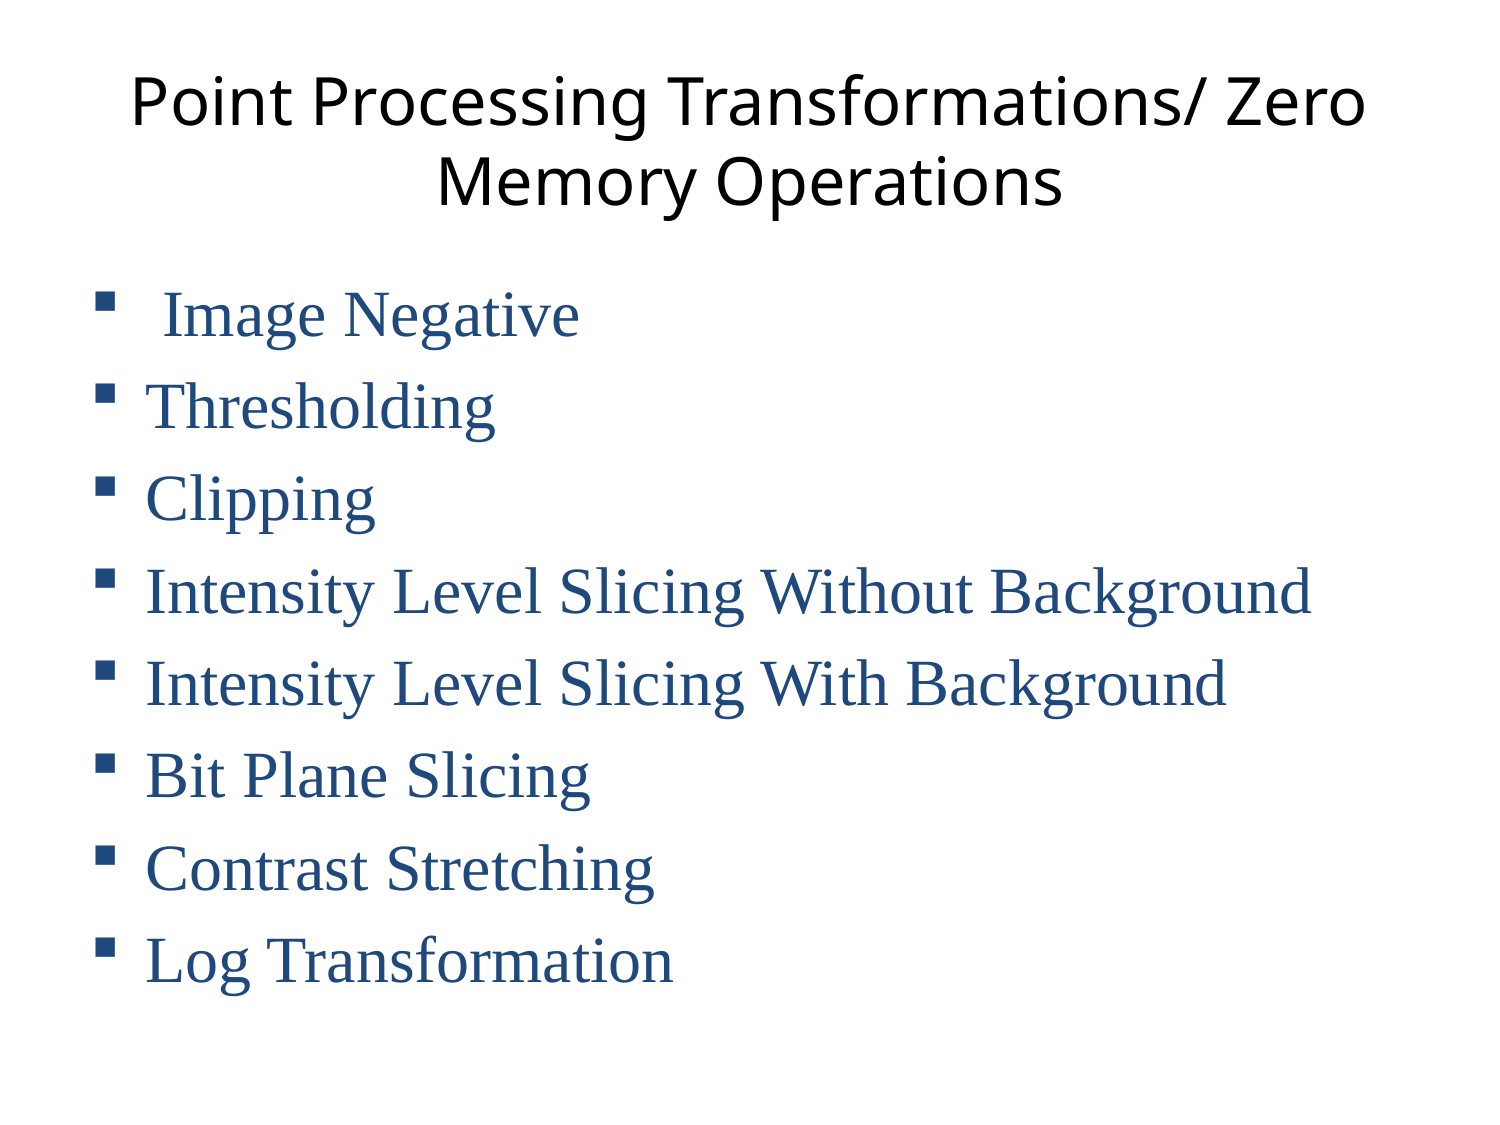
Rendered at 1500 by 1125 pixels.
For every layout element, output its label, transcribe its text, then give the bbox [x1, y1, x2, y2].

list Image Negative Thresholding Clipping Intensity Level Slicing Without Background Intensity Level Slicing With Background Bit Plane Slicing Contrast Stretching Log Transformation [75, 262, 1425, 1005]
title Point Processing Transformations/ Zero Memory Operations [75, 45, 1425, 233]
